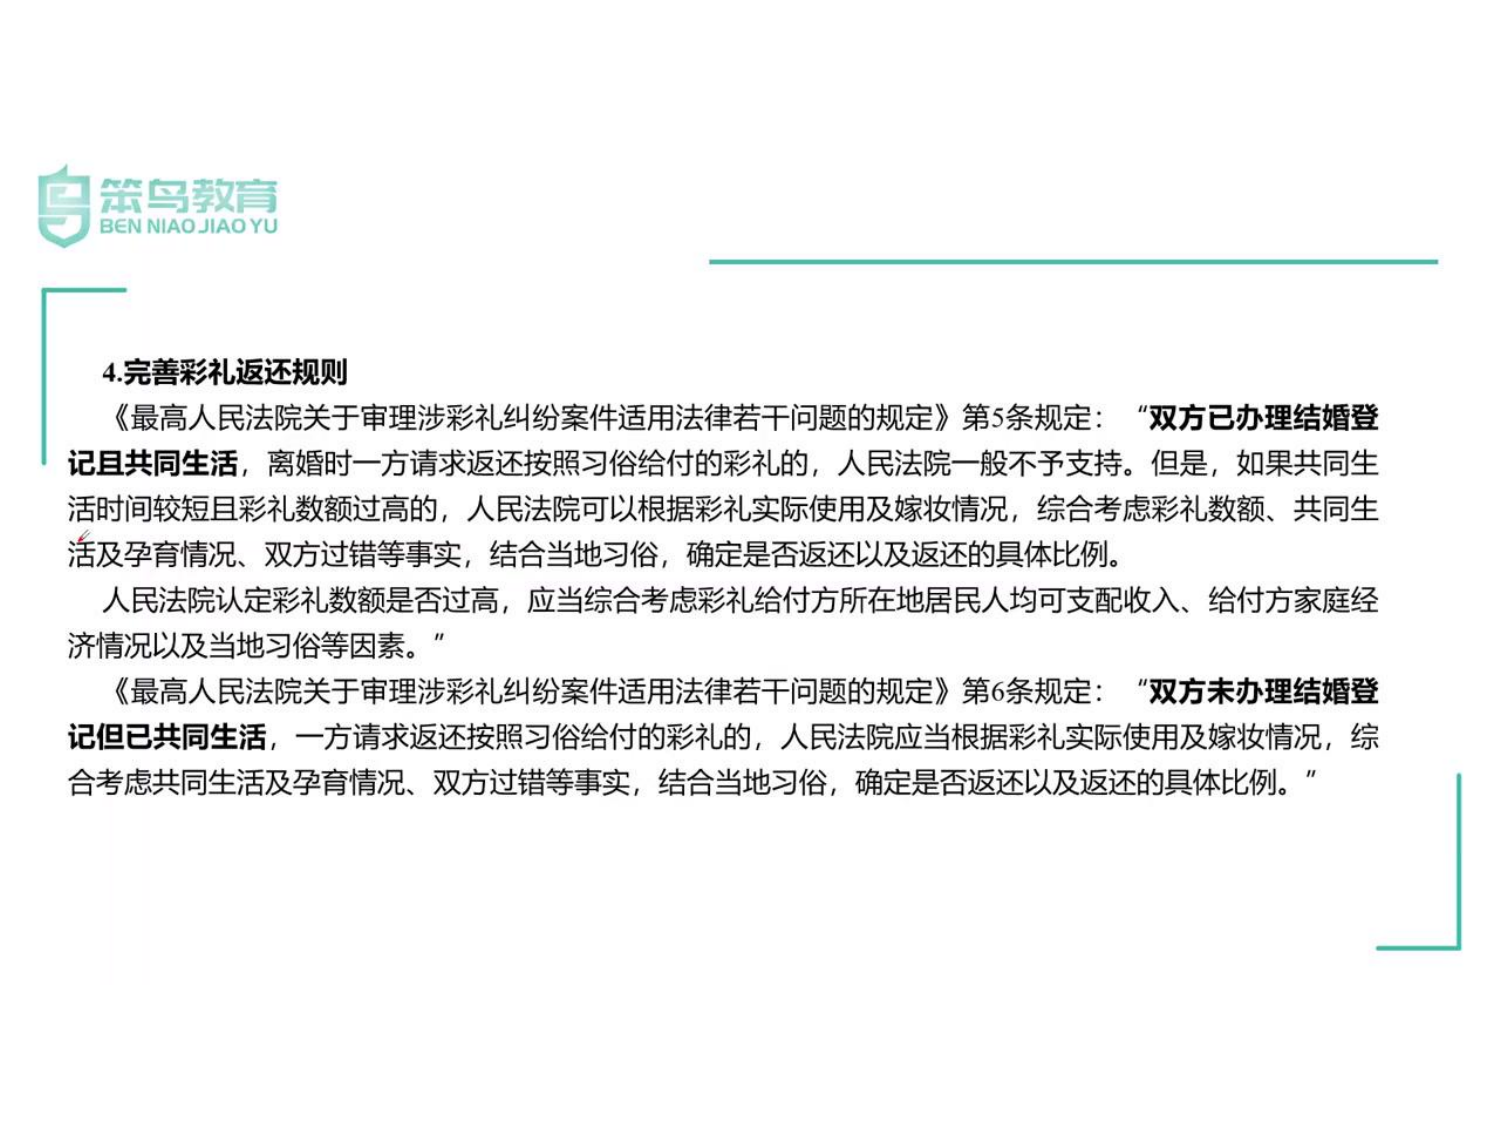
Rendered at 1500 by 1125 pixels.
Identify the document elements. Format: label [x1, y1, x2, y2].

picture [0, 140, 1500, 985]
